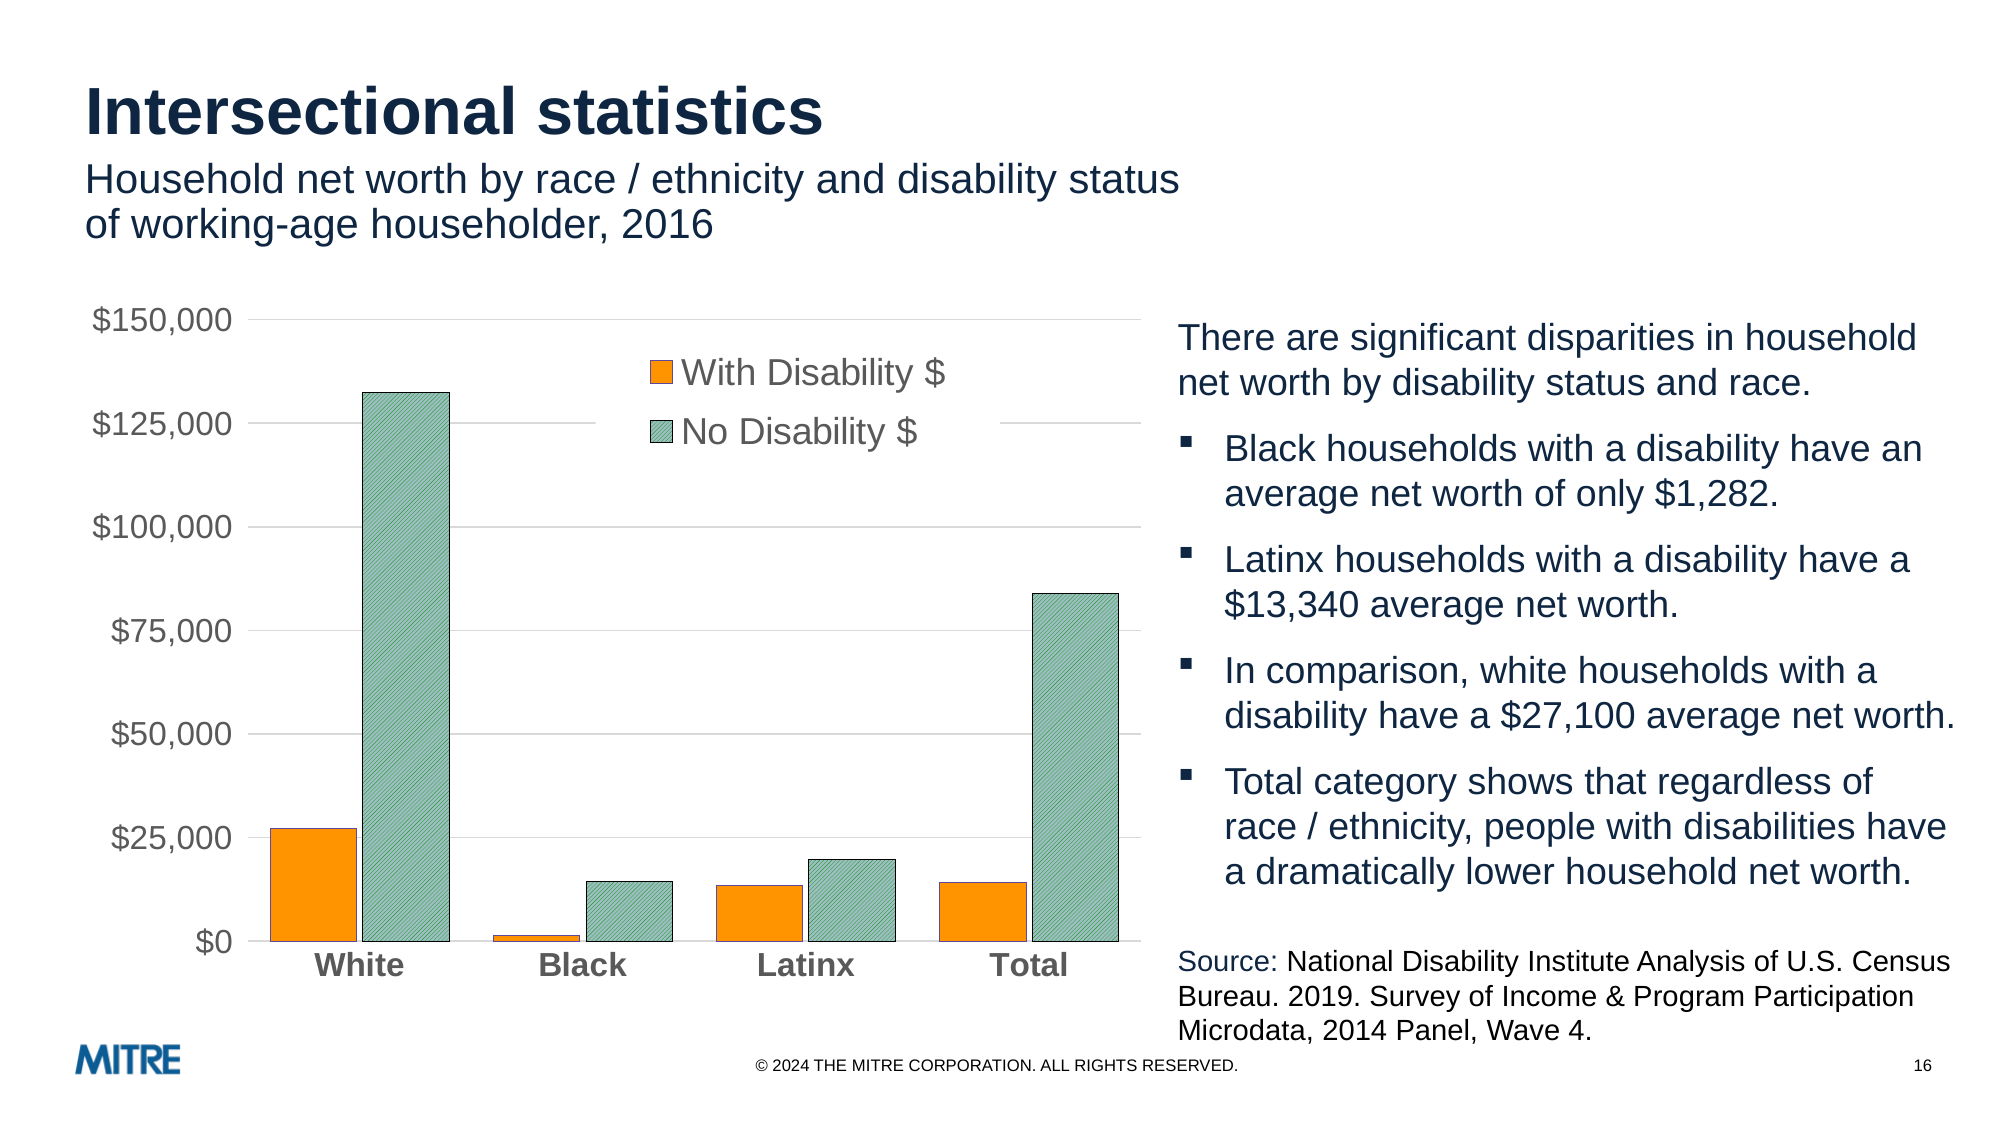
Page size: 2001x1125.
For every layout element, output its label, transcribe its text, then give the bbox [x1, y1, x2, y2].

list Intersectional statistics [70, 60, 1932, 217]
text_box There are significant disparities in household net worth by disability status and race. Black households with a disability have an average net worth of only $1,282. Latinx households with a disability have a $13,340 average net worth. In comparison, white households with a disability have a $27,100 average net worth. Total category shows that regardless of race / ethnicity, people with disabilities have a dramatically lower household net worth. Source: National Disability Institute Analysis of U.S. Census Bureau. 2019. Survey of Income & Program Participation Microdata, 2014 Panel, Wave 4. [1163, 305, 1988, 954]
slide_number 16 [1830, 1050, 1933, 1080]
chart [70, 287, 1163, 998]
title Household net worth by race / ethnicity and disability status of working-age householder, 2016 [69, 149, 1930, 240]
picture [70, 1037, 188, 1083]
footer © 2024 THE MITRE CORPORATION. ALL RIGHTS RESERVED. [276, 1050, 1724, 1080]
